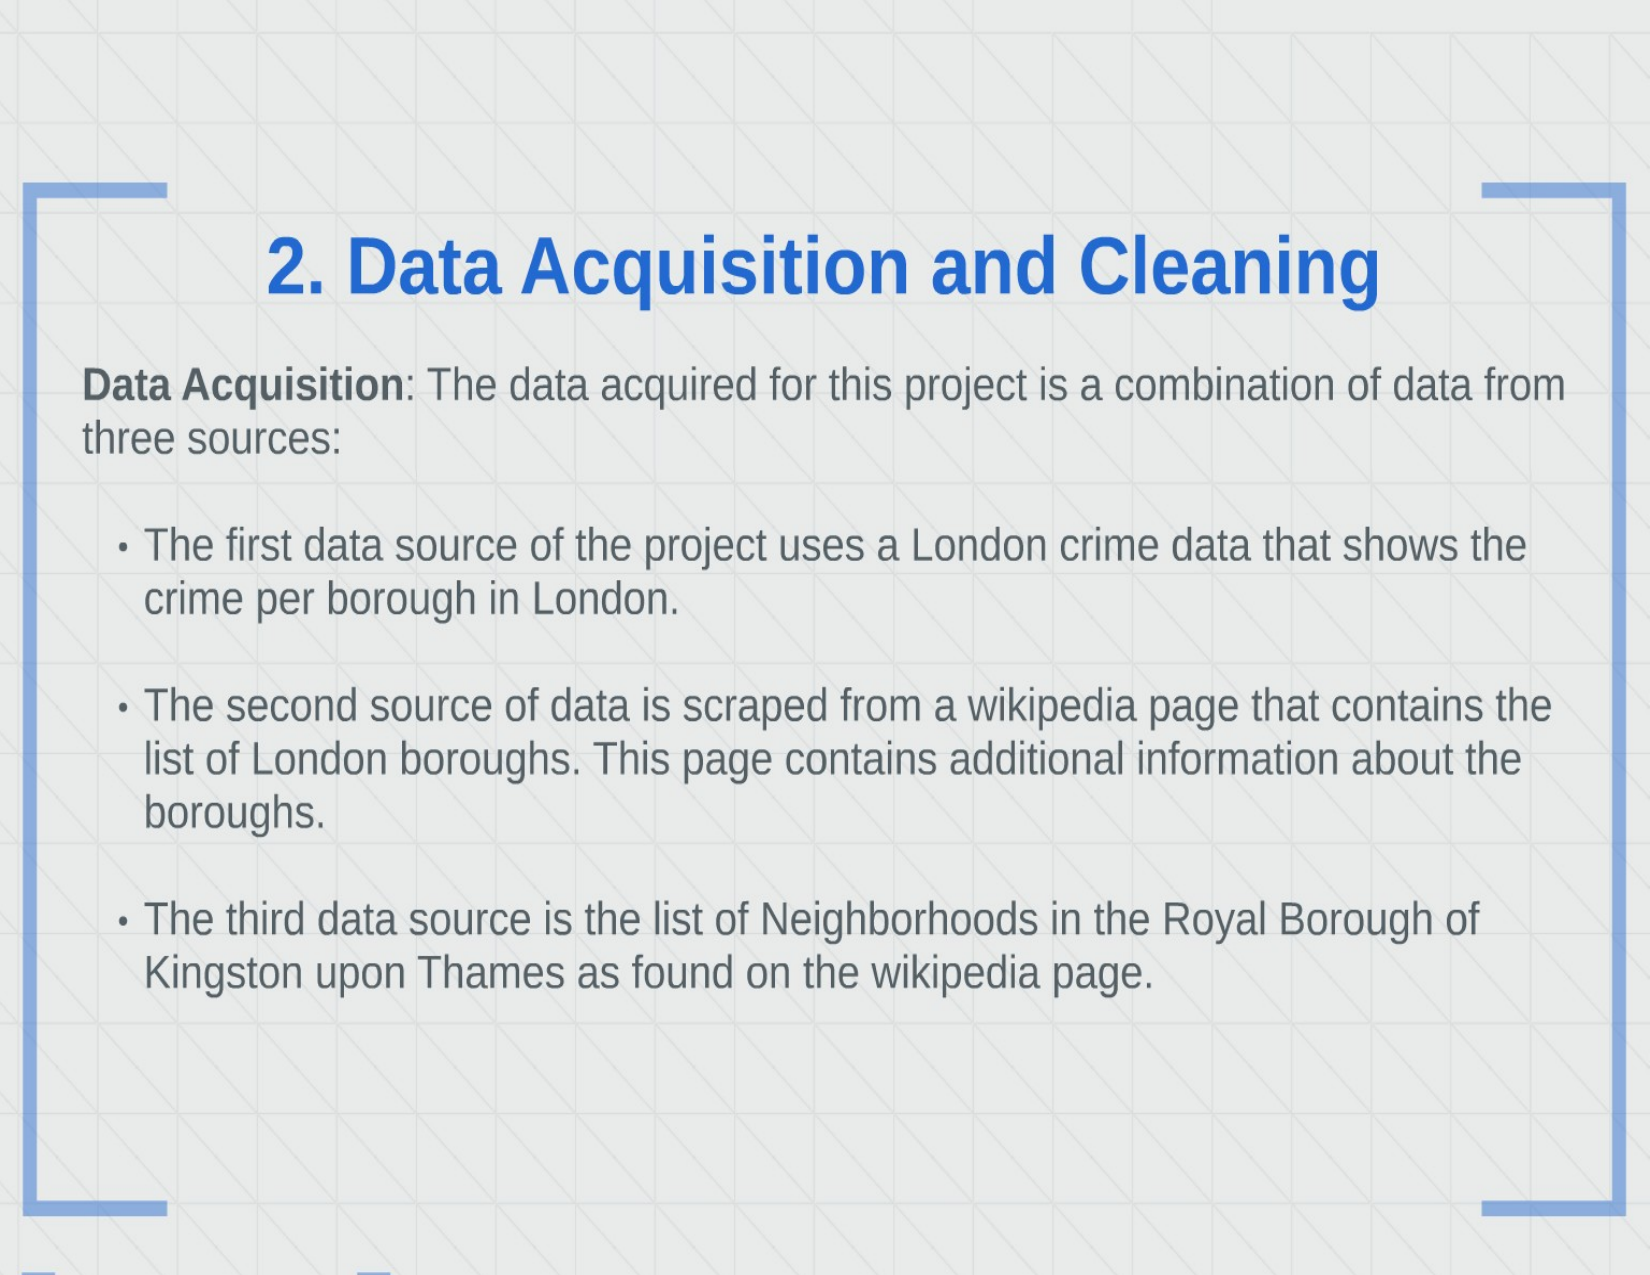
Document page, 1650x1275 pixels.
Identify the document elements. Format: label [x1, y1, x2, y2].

text_box [0, 0, 1650, 1275]
